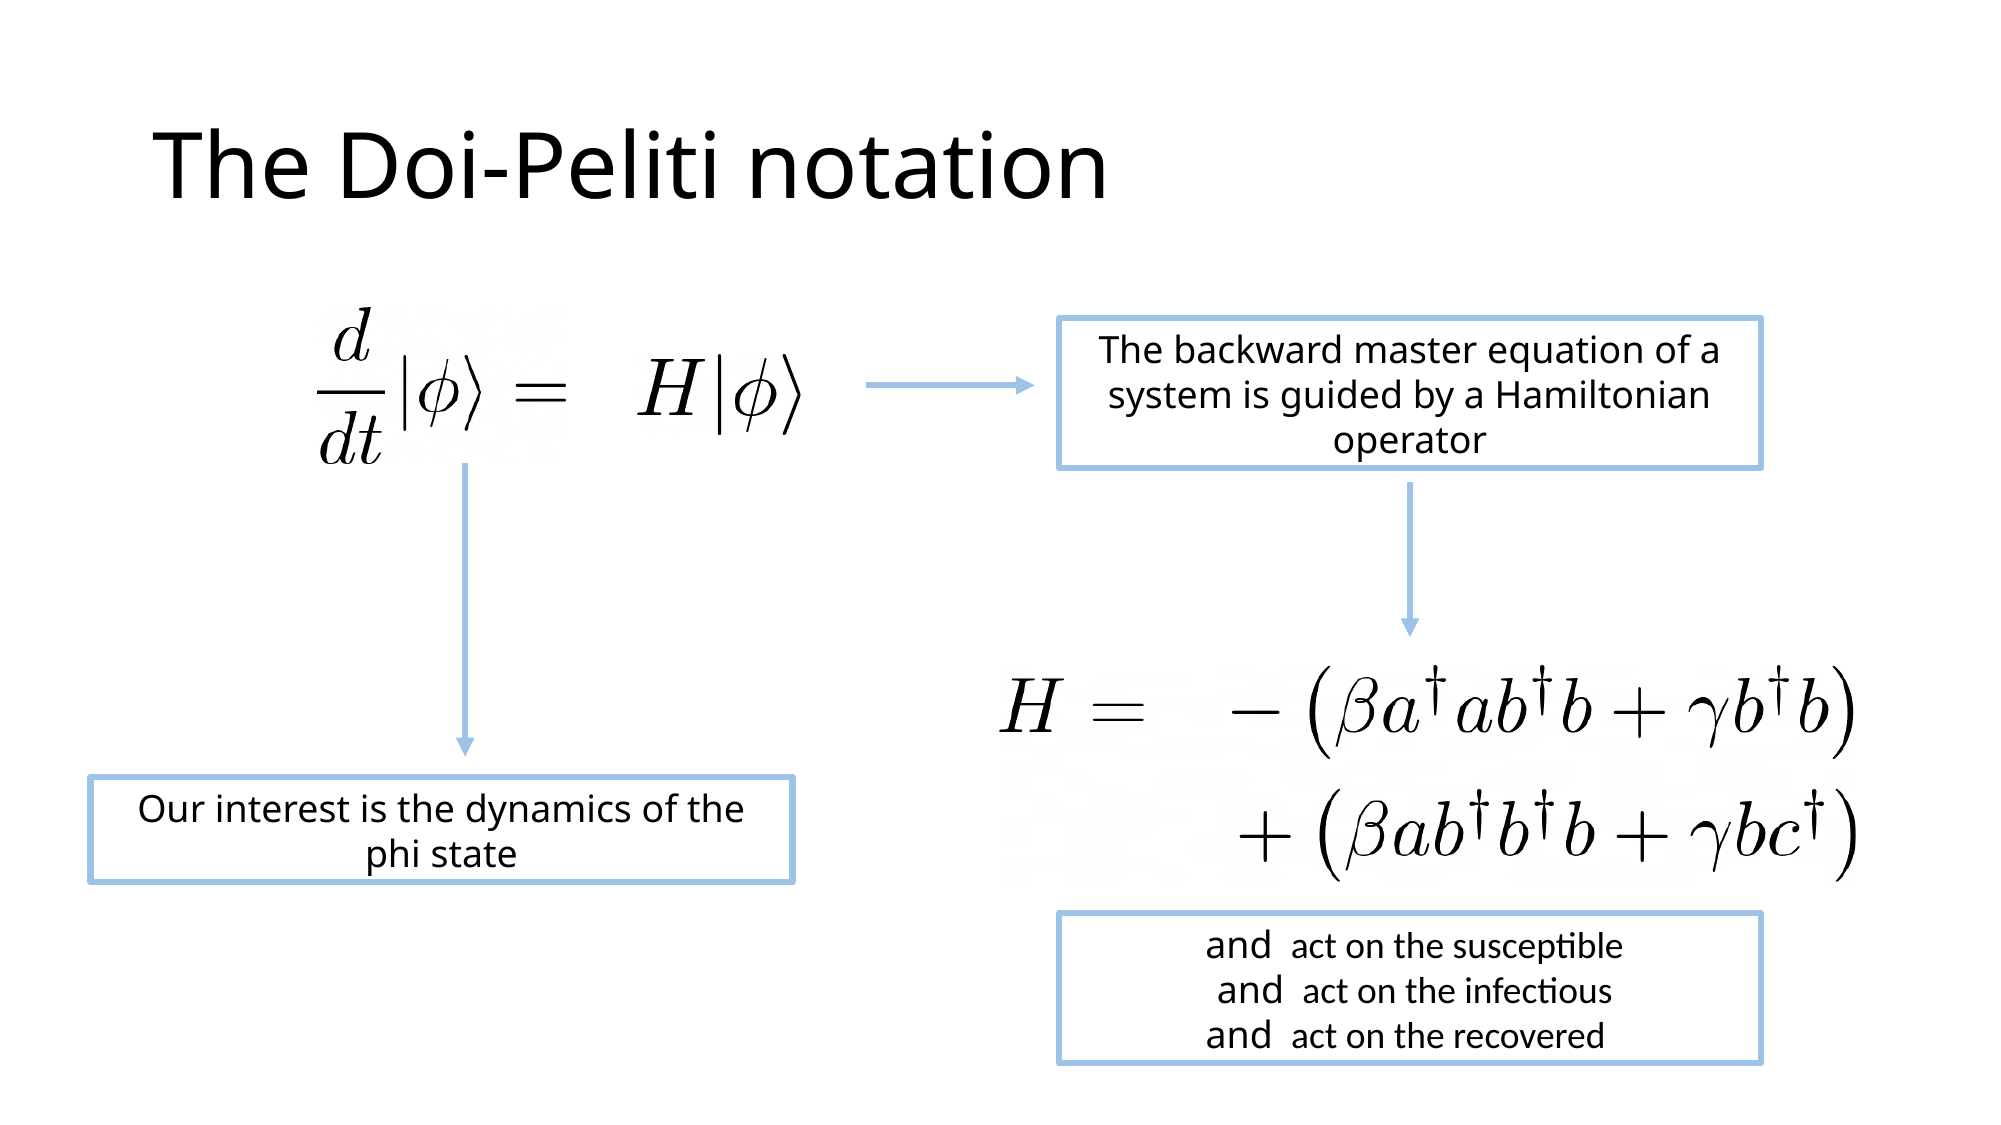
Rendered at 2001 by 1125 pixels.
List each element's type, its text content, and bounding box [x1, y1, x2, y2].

picture [317, 306, 566, 464]
title The Doi-Peliti notation [137, 59, 1863, 278]
text_box The backward master equation of a system is guided by a Hamiltonian operator [1058, 318, 1762, 469]
picture [637, 353, 801, 435]
picture [999, 665, 1856, 882]
text_box Our interest is the dynamics of the phi state [90, 777, 793, 882]
